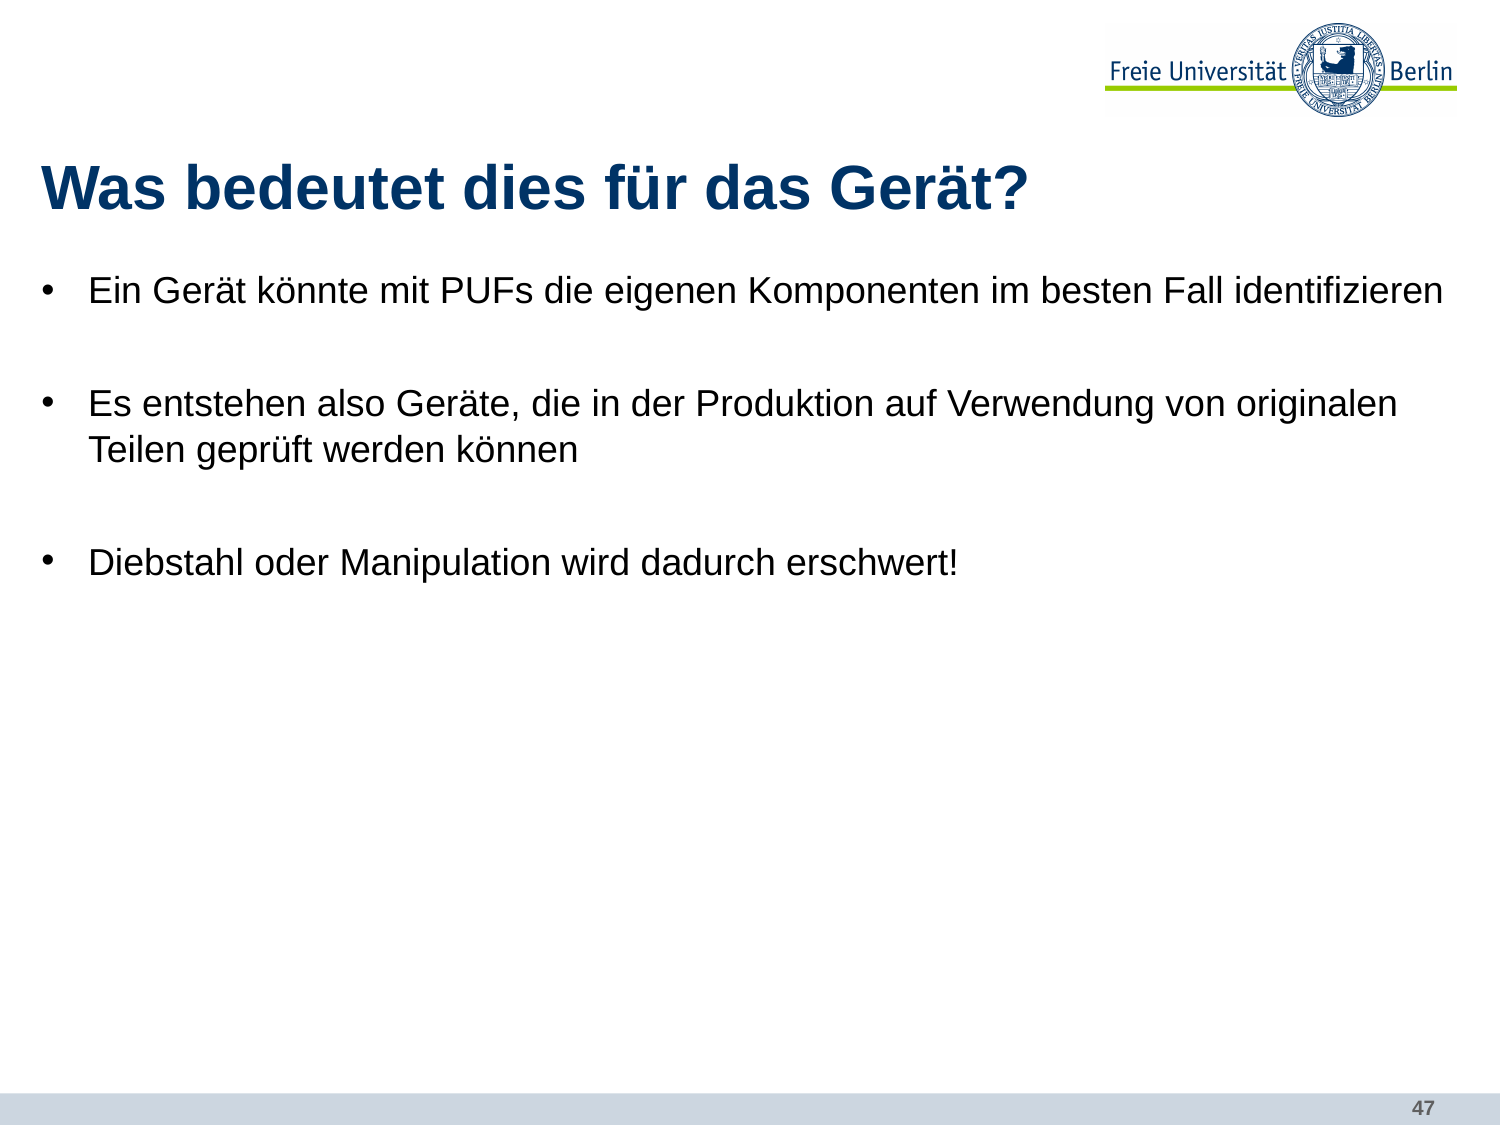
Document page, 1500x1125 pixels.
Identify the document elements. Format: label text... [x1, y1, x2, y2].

picture [1105, 23, 1457, 117]
list Ein Gerät könnte mit PUFs die eigenen Komponenten im besten Fall identifizieren Es entstehen also Geräte, die in der Produktion auf Verwendung von originalen Teilen geprüft werden können Diebstahl oder Manipulation wird dadurch erschwert! [41, 265, 1459, 1064]
title Was bedeutet dies für das Gerät? [41, 155, 1459, 226]
